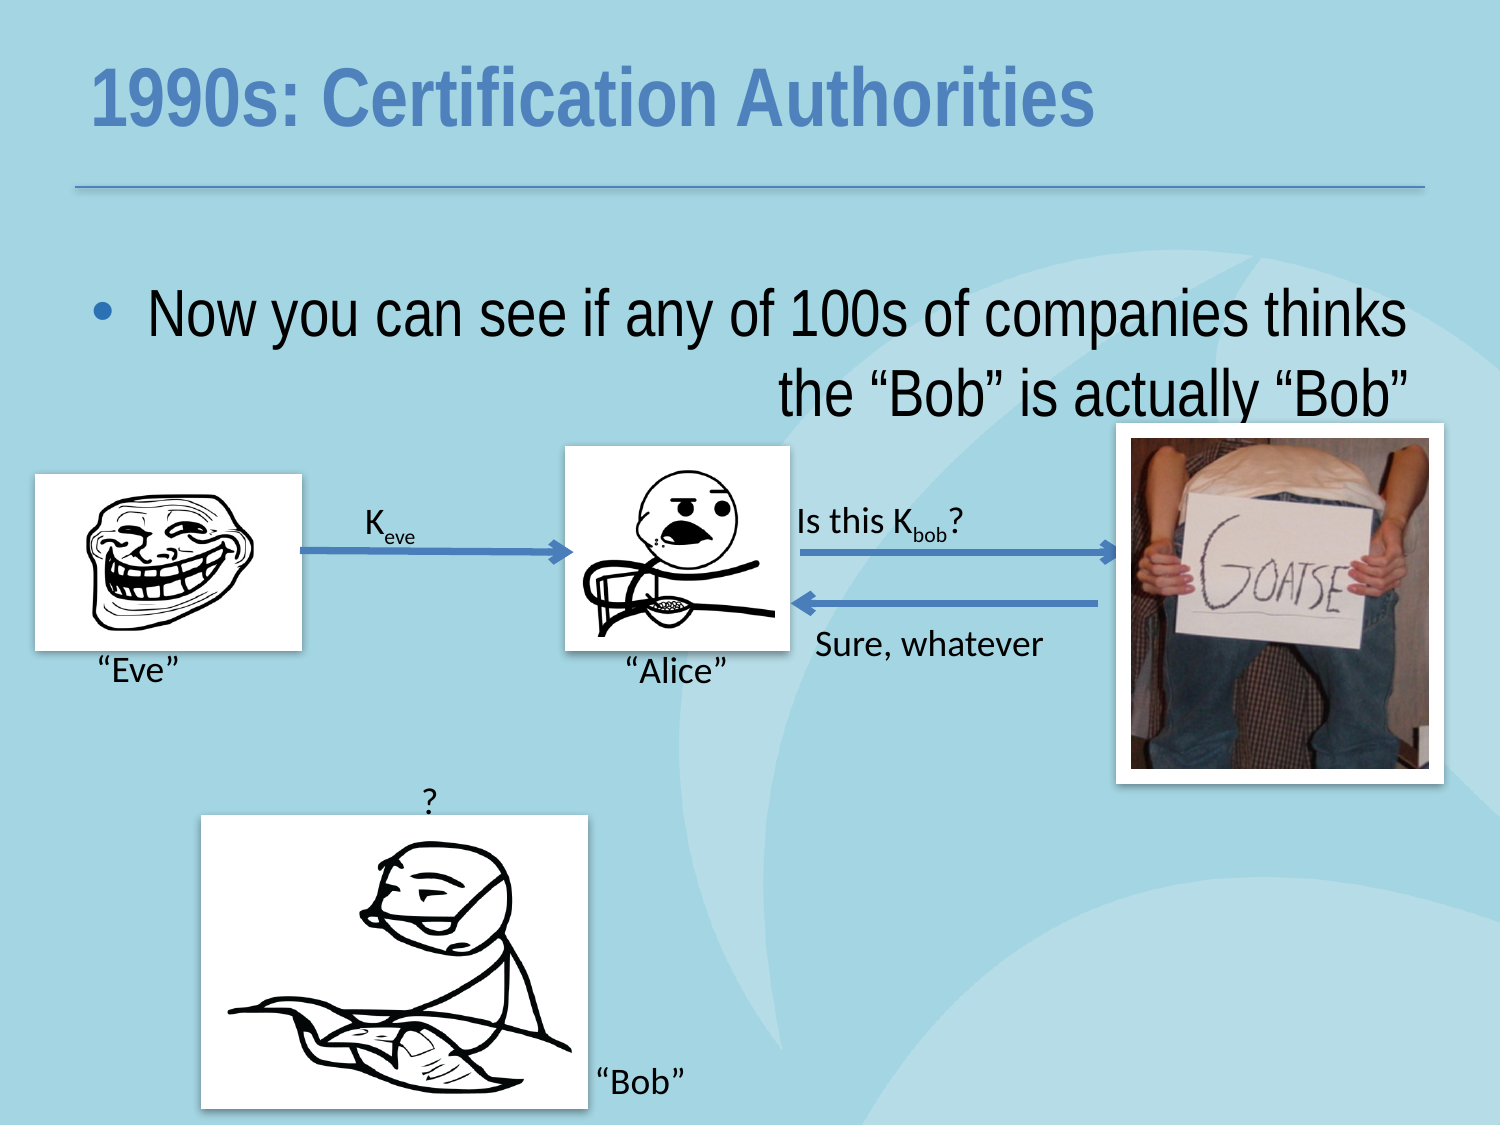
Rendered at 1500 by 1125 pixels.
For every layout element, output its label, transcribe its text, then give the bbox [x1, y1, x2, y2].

text_box “Bob” [579, 1049, 718, 1110]
text_box “Alice” [608, 639, 822, 699]
list Now you can see if any of 100s of companies thinks the “Bob” is actually “Bob” [75, 262, 1425, 461]
picture [49, 488, 288, 637]
picture [215, 829, 574, 1095]
text_box “Eve” [81, 644, 207, 698]
picture [1130, 437, 1430, 770]
text_box Sure, whatever [800, 611, 1125, 672]
text_box ? [406, 769, 582, 829]
text_box Is this Kbob? [781, 488, 1111, 555]
text_box Keve [350, 489, 463, 548]
picture [579, 460, 776, 637]
text_box Add padding [678, 249, 1500, 1125]
title 1990s: Certification Authorities [75, 0, 1425, 187]
